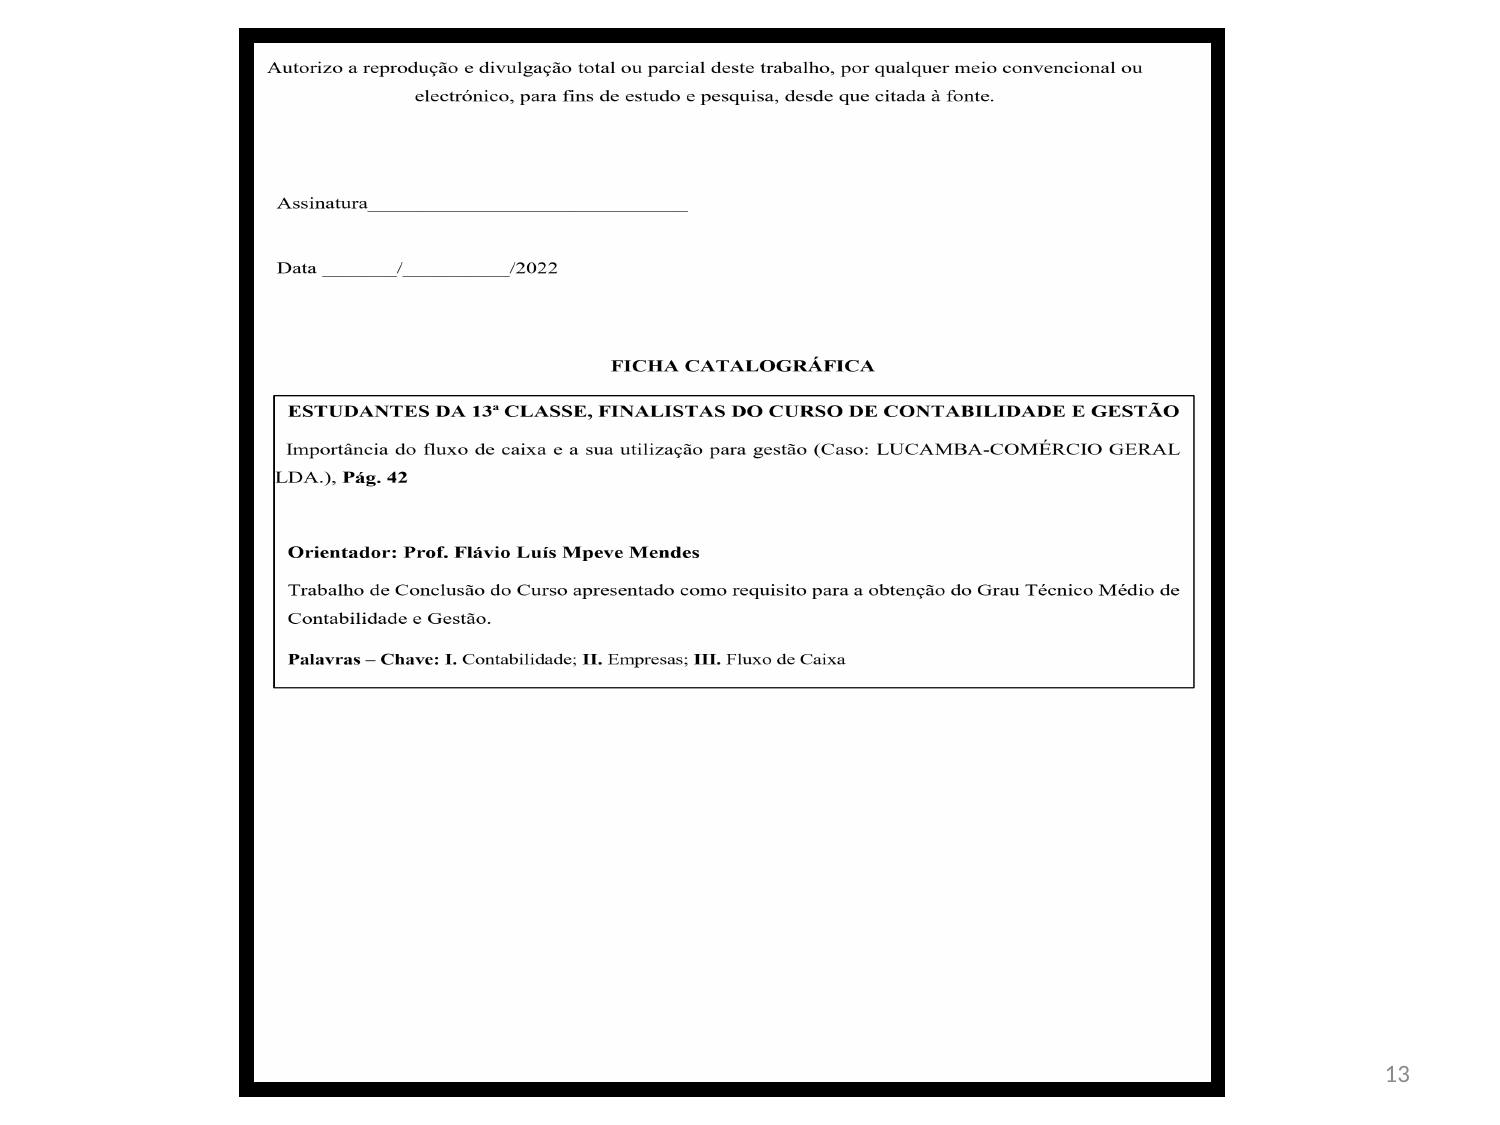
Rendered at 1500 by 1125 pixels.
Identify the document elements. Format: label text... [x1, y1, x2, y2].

picture [253, 42, 1211, 1083]
slide_number 13 [1074, 1042, 1425, 1103]
footer PROF: FLÁVIO LUIS MPEVE MENDES [512, 1091, 988, 1103]
